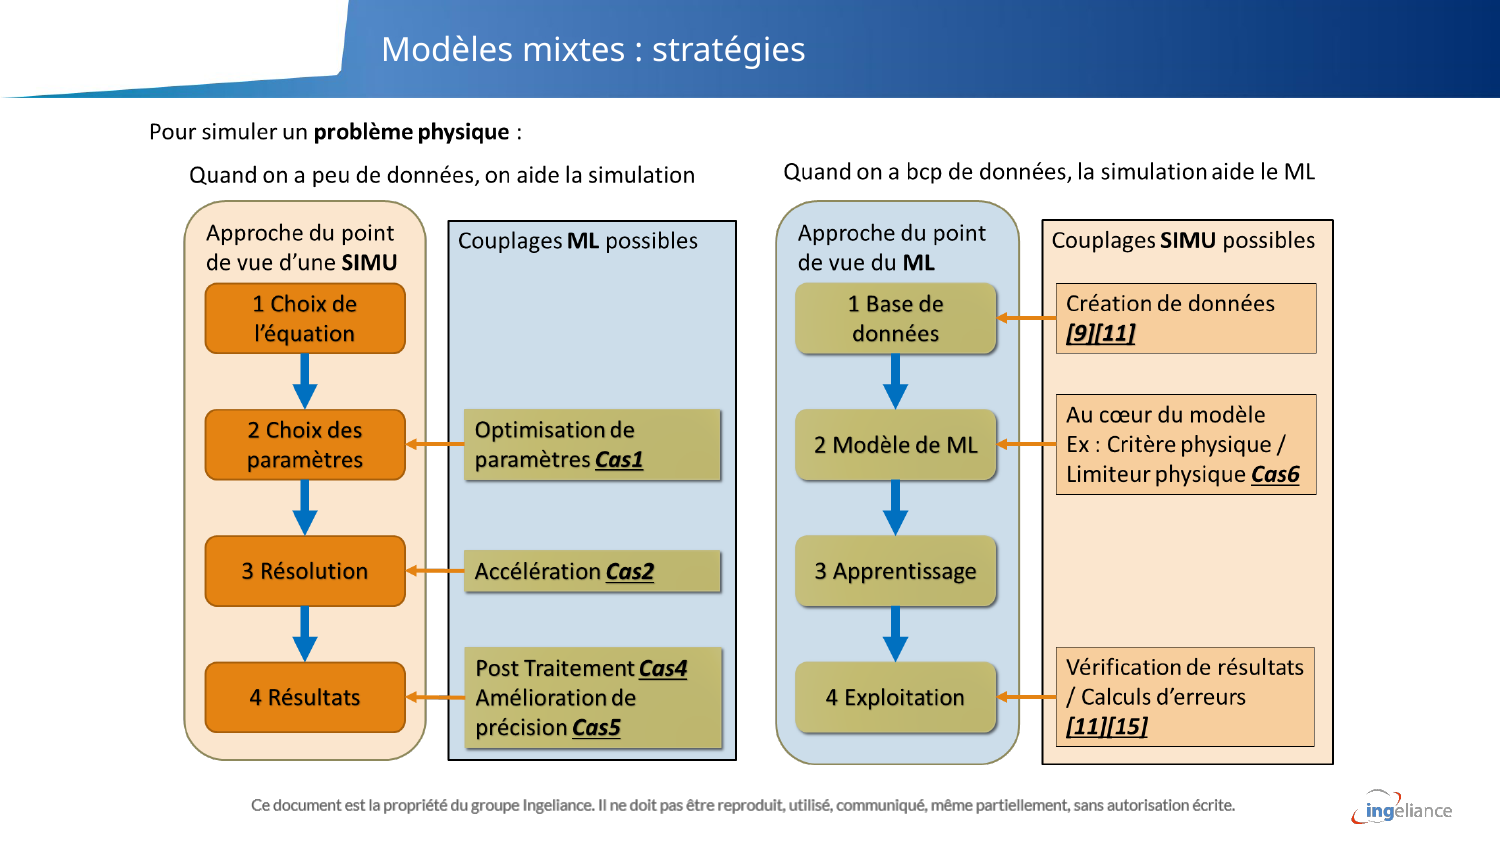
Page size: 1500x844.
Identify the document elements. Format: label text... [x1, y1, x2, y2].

picture [182, 783, 1305, 829]
picture [1348, 783, 1455, 833]
picture [0, 0, 1500, 98]
picture [133, 107, 1365, 765]
title Modèles mixtes : stratégies [366, 25, 1500, 108]
